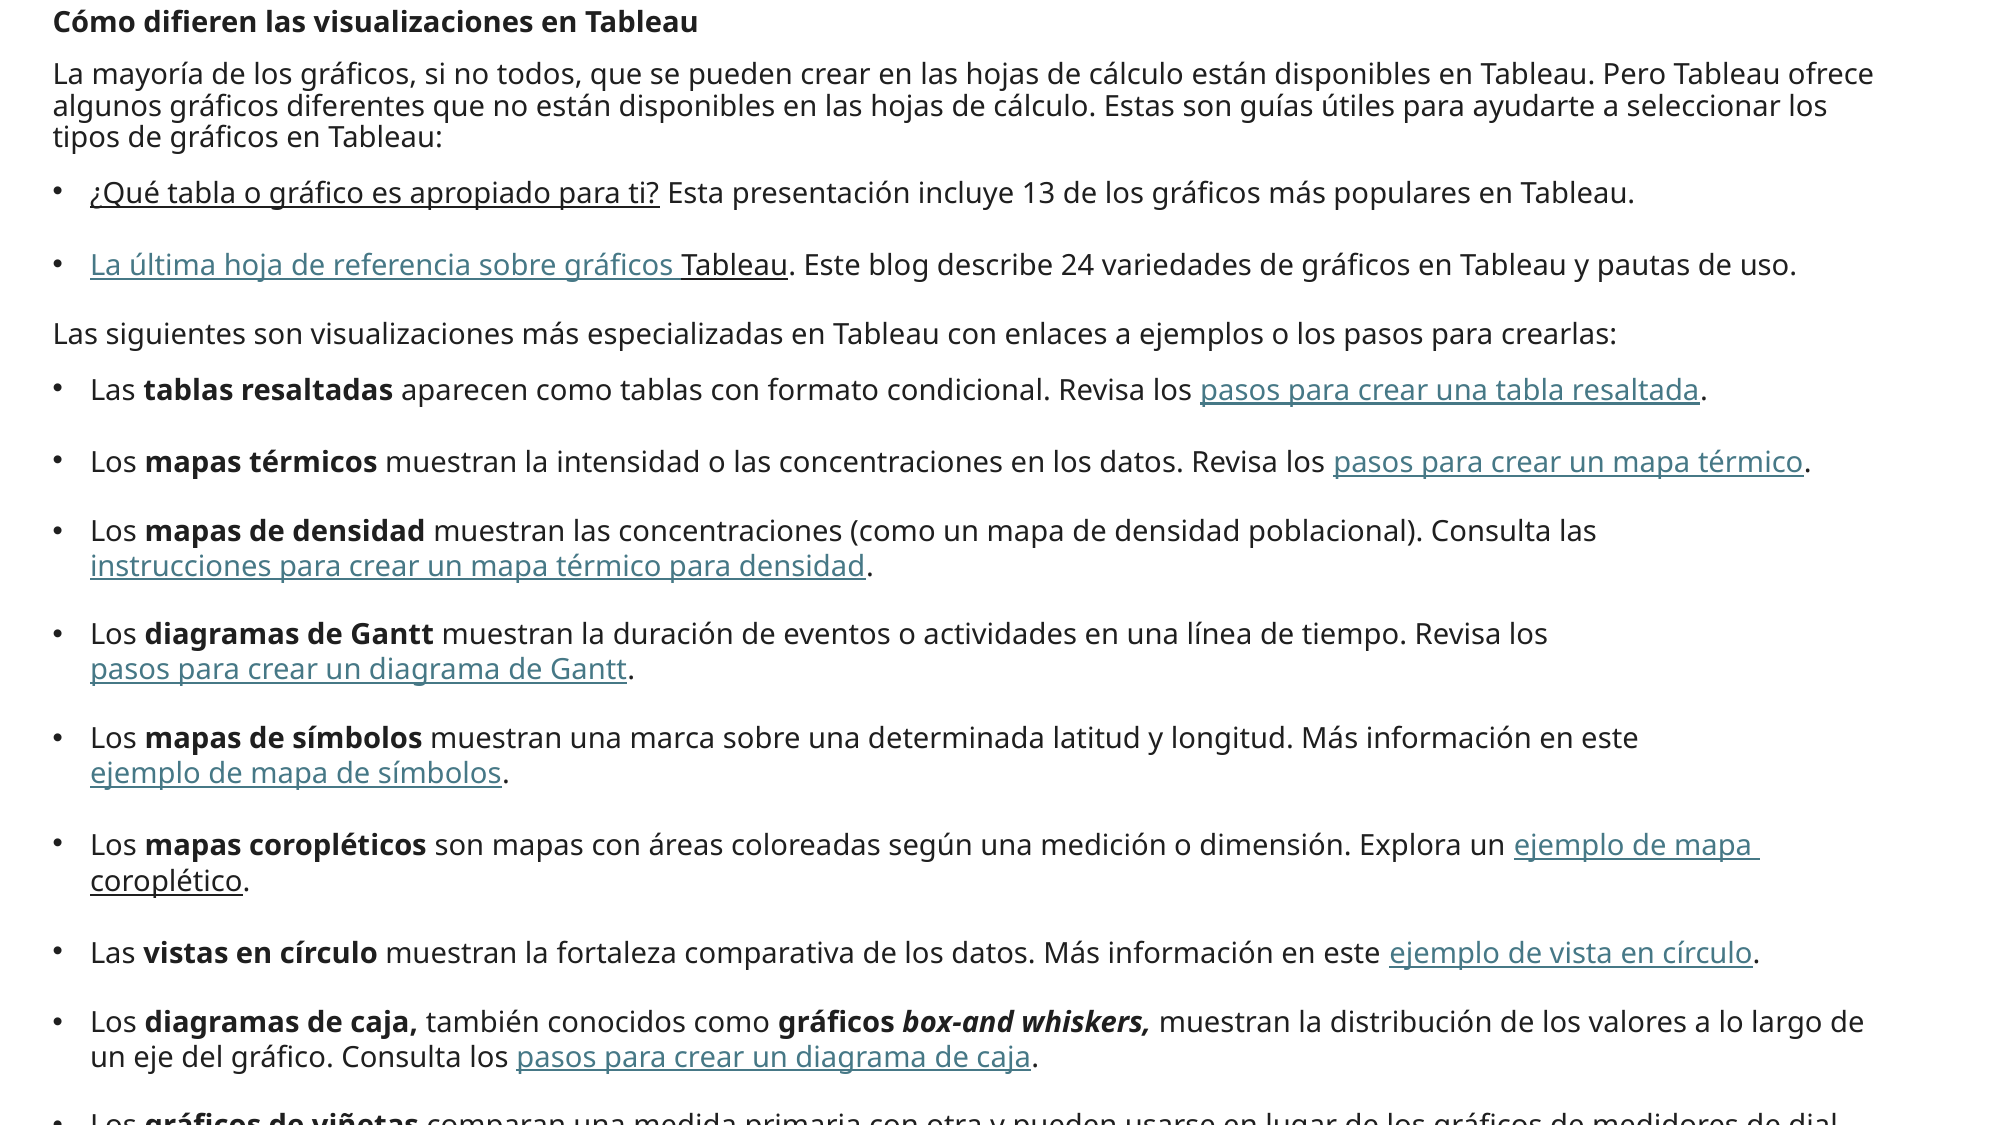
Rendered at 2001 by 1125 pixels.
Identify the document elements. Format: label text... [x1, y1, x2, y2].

list Cómo difieren las visualizaciones en Tableau La mayoría de los gráficos, si no todos, que se pueden crear en las hojas de cálculo están disponibles en Tableau. Pero Tableau ofrece algunos gráficos diferentes que no están disponibles en las hojas de cálculo. Estas son guías útiles para ayudarte a seleccionar los tipos de gráficos en Tableau: ¿Qué tabla o gráfico es apropiado para ti? Esta presentación incluye 13 de los gráficos más populares en Tableau. La última hoja de referencia sobre gráficos Tableau. Este blog describe 24 variedades de gráficos en Tableau y pautas de uso. Las siguientes son visualizaciones más especializadas en Tableau con enlaces a ejemplos o los pasos para crearlas: Las tablas resaltadas aparecen como tablas con formato condicional. Revisa los pasos para crear una tabla resaltada. Los mapas térmicos muestran la intensidad o las concentraciones en los datos. Revisa los pasos para crear un mapa térmico. Los mapas de densidad muestran las concentraciones (como un mapa de densidad poblacional). Consulta las instrucciones para crear un mapa térmico para densidad. Los diagramas de Gantt muestran la duración de eventos o actividades en una línea de tiempo. Revisa los pasos para crear un diagrama de Gantt. Los mapas de símbolos muestran una marca sobre una determinada latitud y longitud. Más información en este ejemplo de mapa de símbolos. Los mapas coropléticos son mapas con áreas coloreadas según una medición o dimensión. Explora un ejemplo de mapa coroplético. Las vistas en círculo muestran la fortaleza comparativa de los datos. Más información en este ejemplo de vista en círculo. Los diagramas de caja, también conocidos como gráficos box-and whiskers, muestran la distribución de los valores a lo largo de un eje del gráfico. Consulta los pasos para crear un diagrama de caja. Los gráficos de viñetas comparan una medida primaria con otra y pueden usarse en lugar de los gráficos de medidores de dial. Revisa los pasos para crear un gráfico de viñetas. Los gráficos de burbujas agrupadas muestran los datos en círculos agrupados. Revisa los pasos para crear un gráfico de burbujas agrupadas. [37, 0, 1900, 1014]
